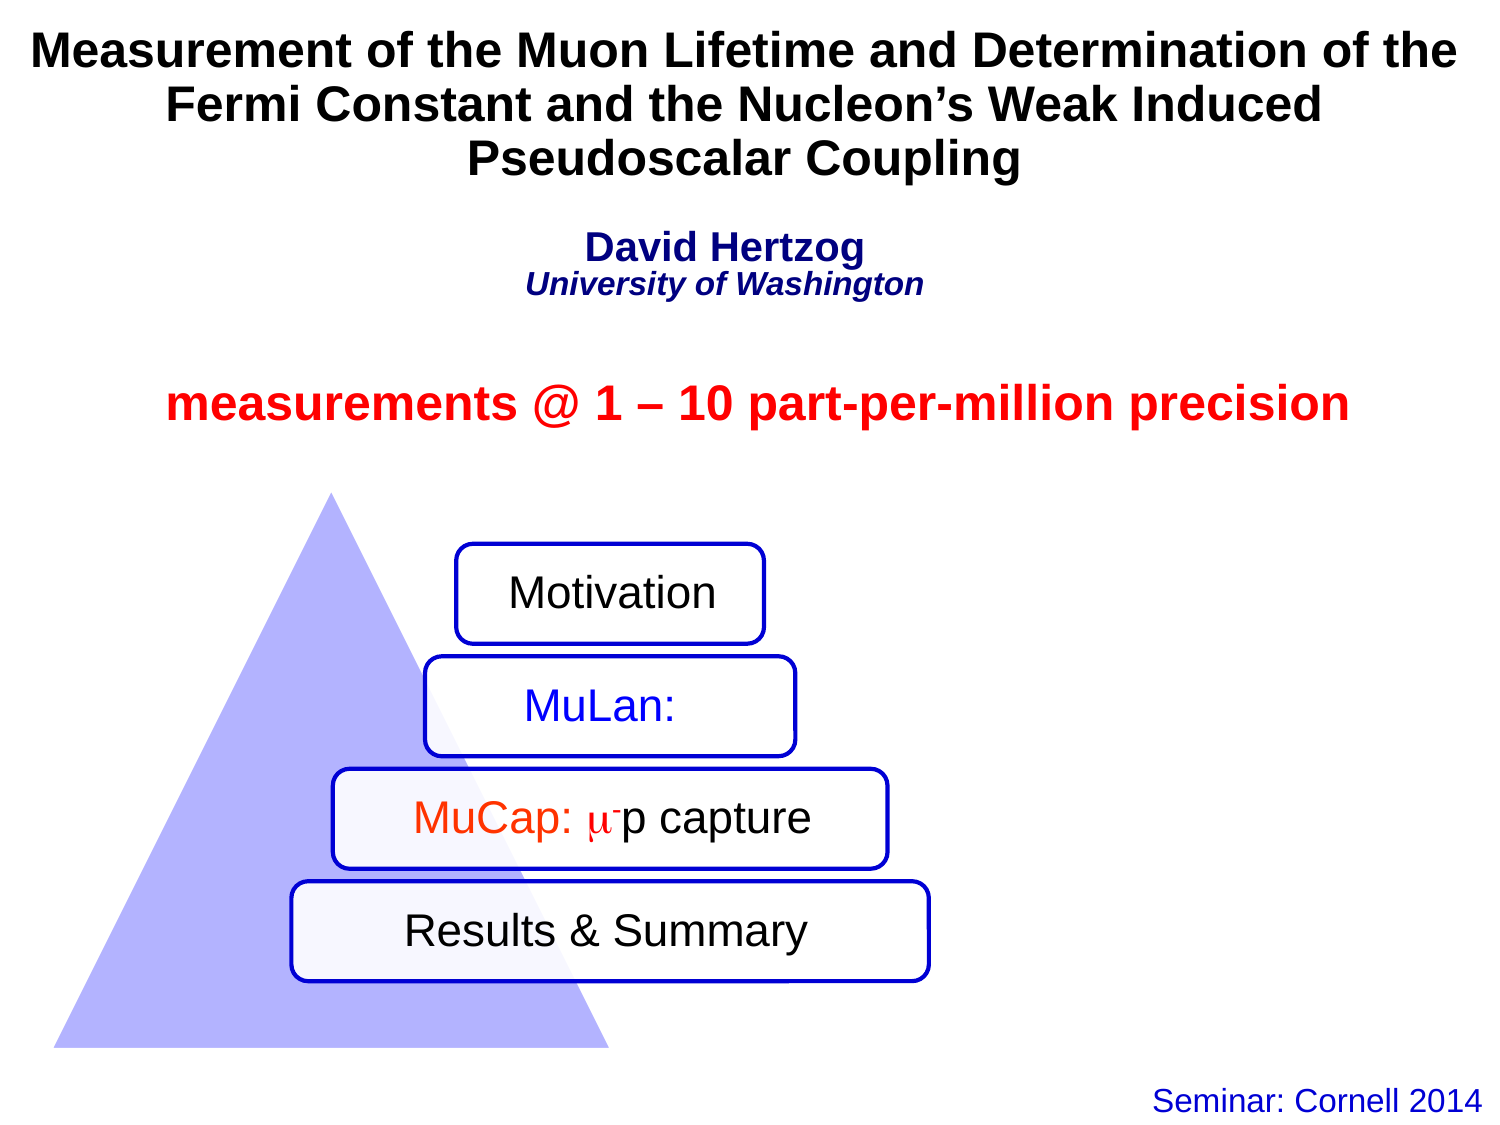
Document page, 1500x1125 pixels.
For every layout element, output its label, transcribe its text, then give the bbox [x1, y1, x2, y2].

text_box David Hertzog University of Washington [249, 212, 1200, 335]
text_box Seminar: Cornell 2014 [1136, 1071, 1499, 1125]
title Measurement of the Muon Lifetime and Determination of the Fermi Constant and the Nucleon’s Weak Induced Pseudoscalar Coupling [4, 75, 1485, 194]
